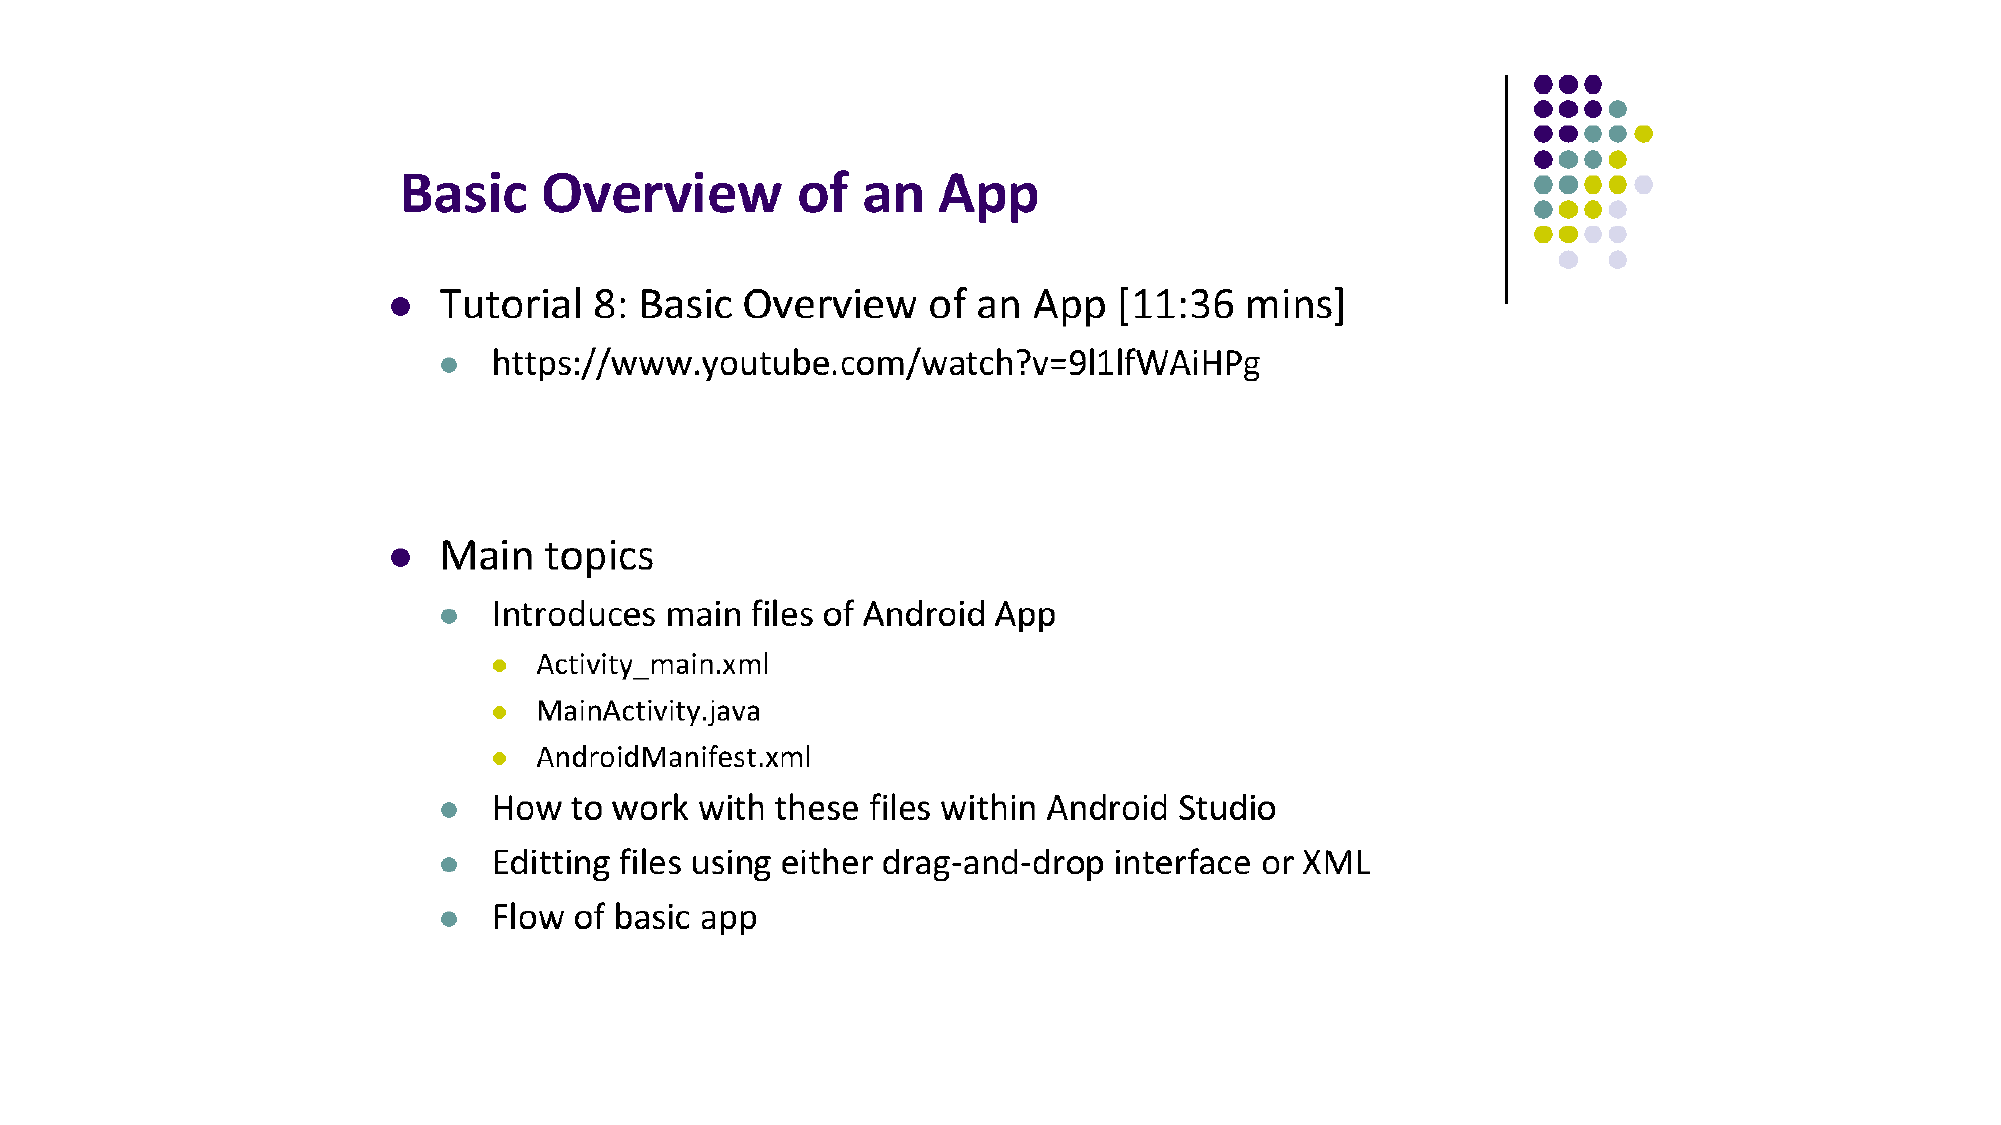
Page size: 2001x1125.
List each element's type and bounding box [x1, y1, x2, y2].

picture [249, 0, 1750, 1125]
